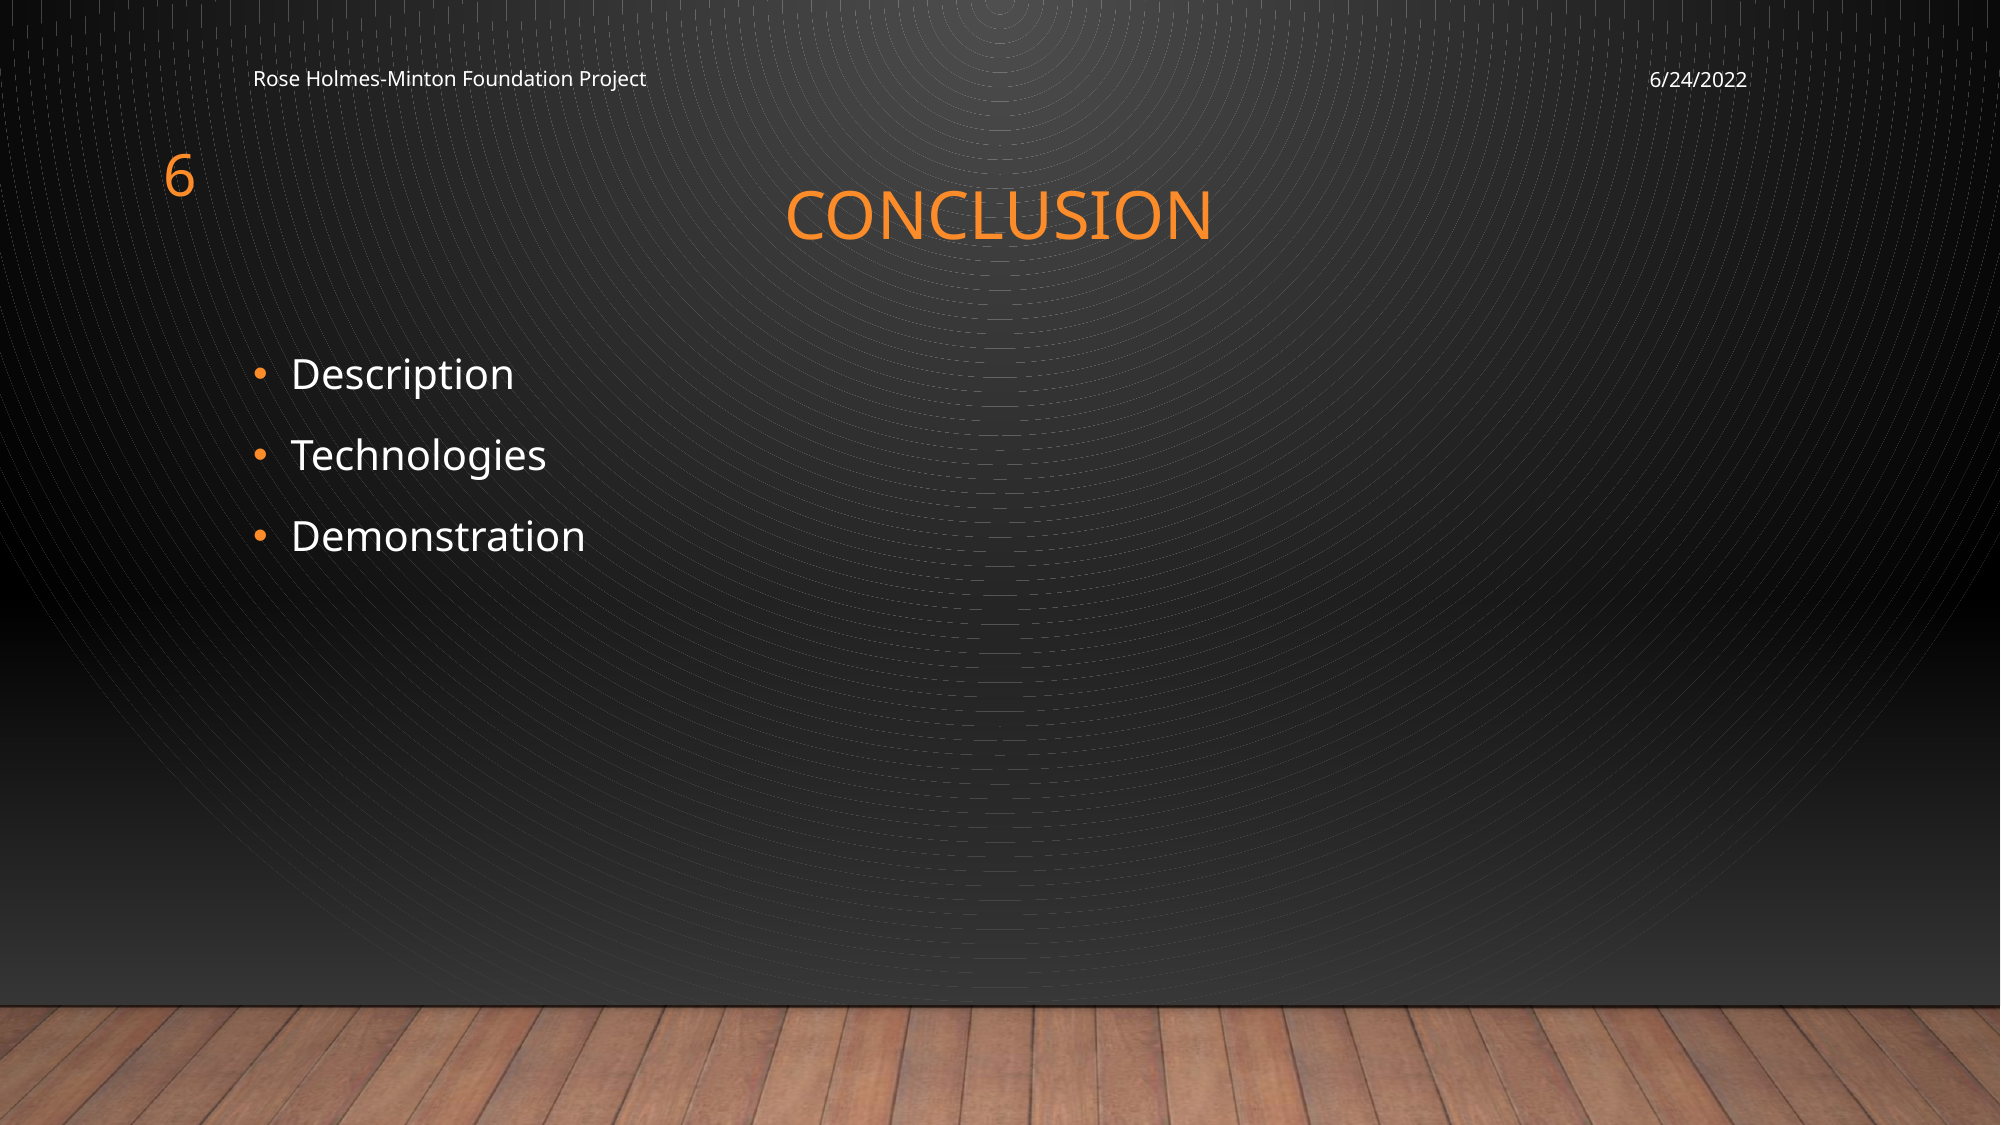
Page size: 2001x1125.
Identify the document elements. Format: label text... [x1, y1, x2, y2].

list Description Technologies Demonstration [238, 330, 1763, 897]
picture [0, 1005, 2000, 1125]
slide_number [1188, 54, 1763, 105]
slide_number 6 [78, 131, 212, 214]
footer Rose Holmes-Minton Foundation Project [238, 54, 1162, 105]
title Conclusion [238, 131, 1763, 305]
